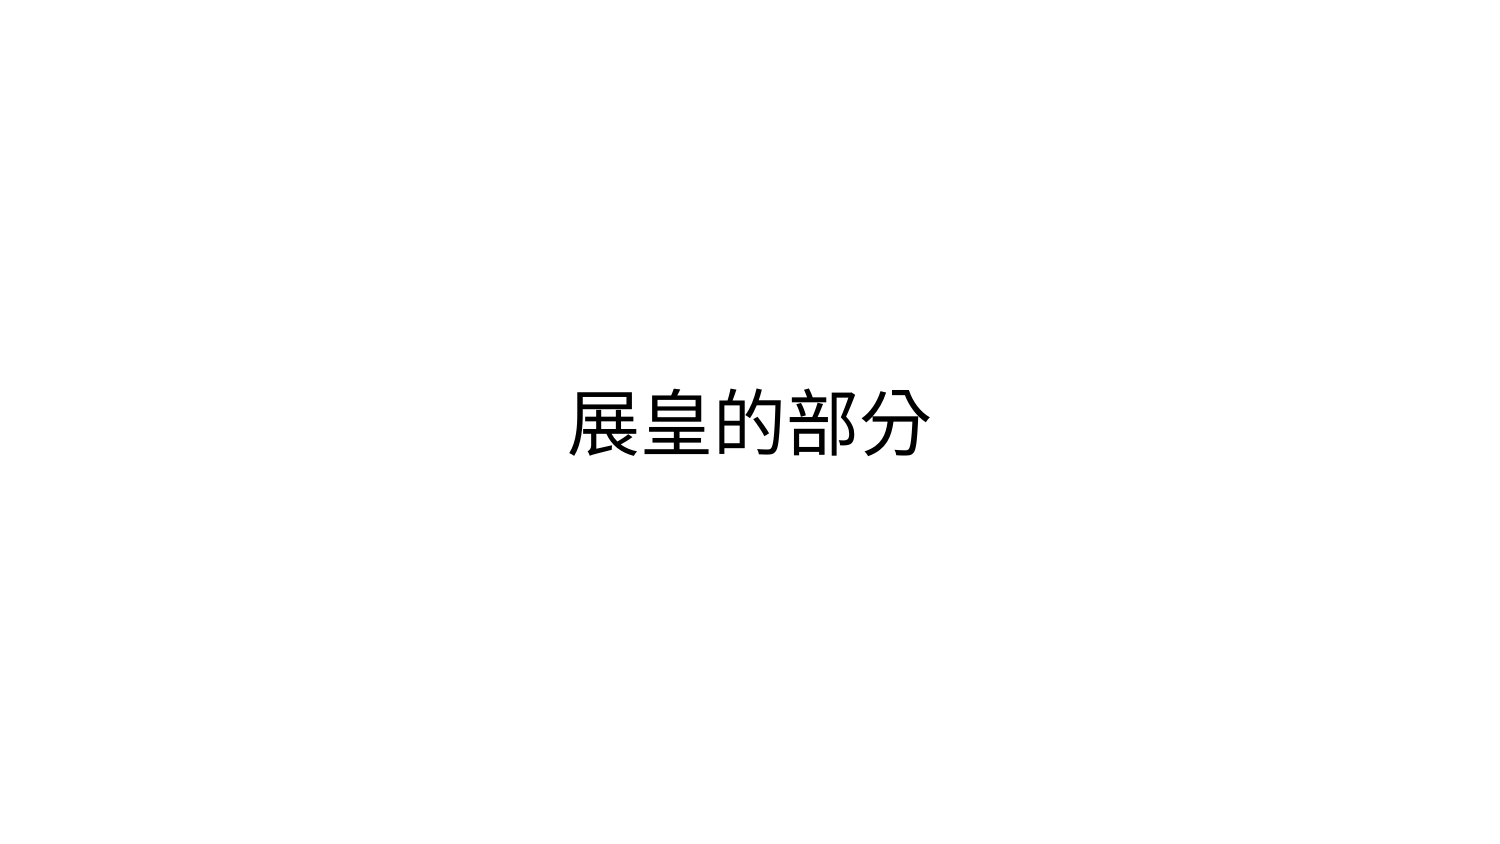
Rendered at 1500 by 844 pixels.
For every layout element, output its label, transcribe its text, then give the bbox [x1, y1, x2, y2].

text_box 展皇的部分 [534, 362, 966, 480]
